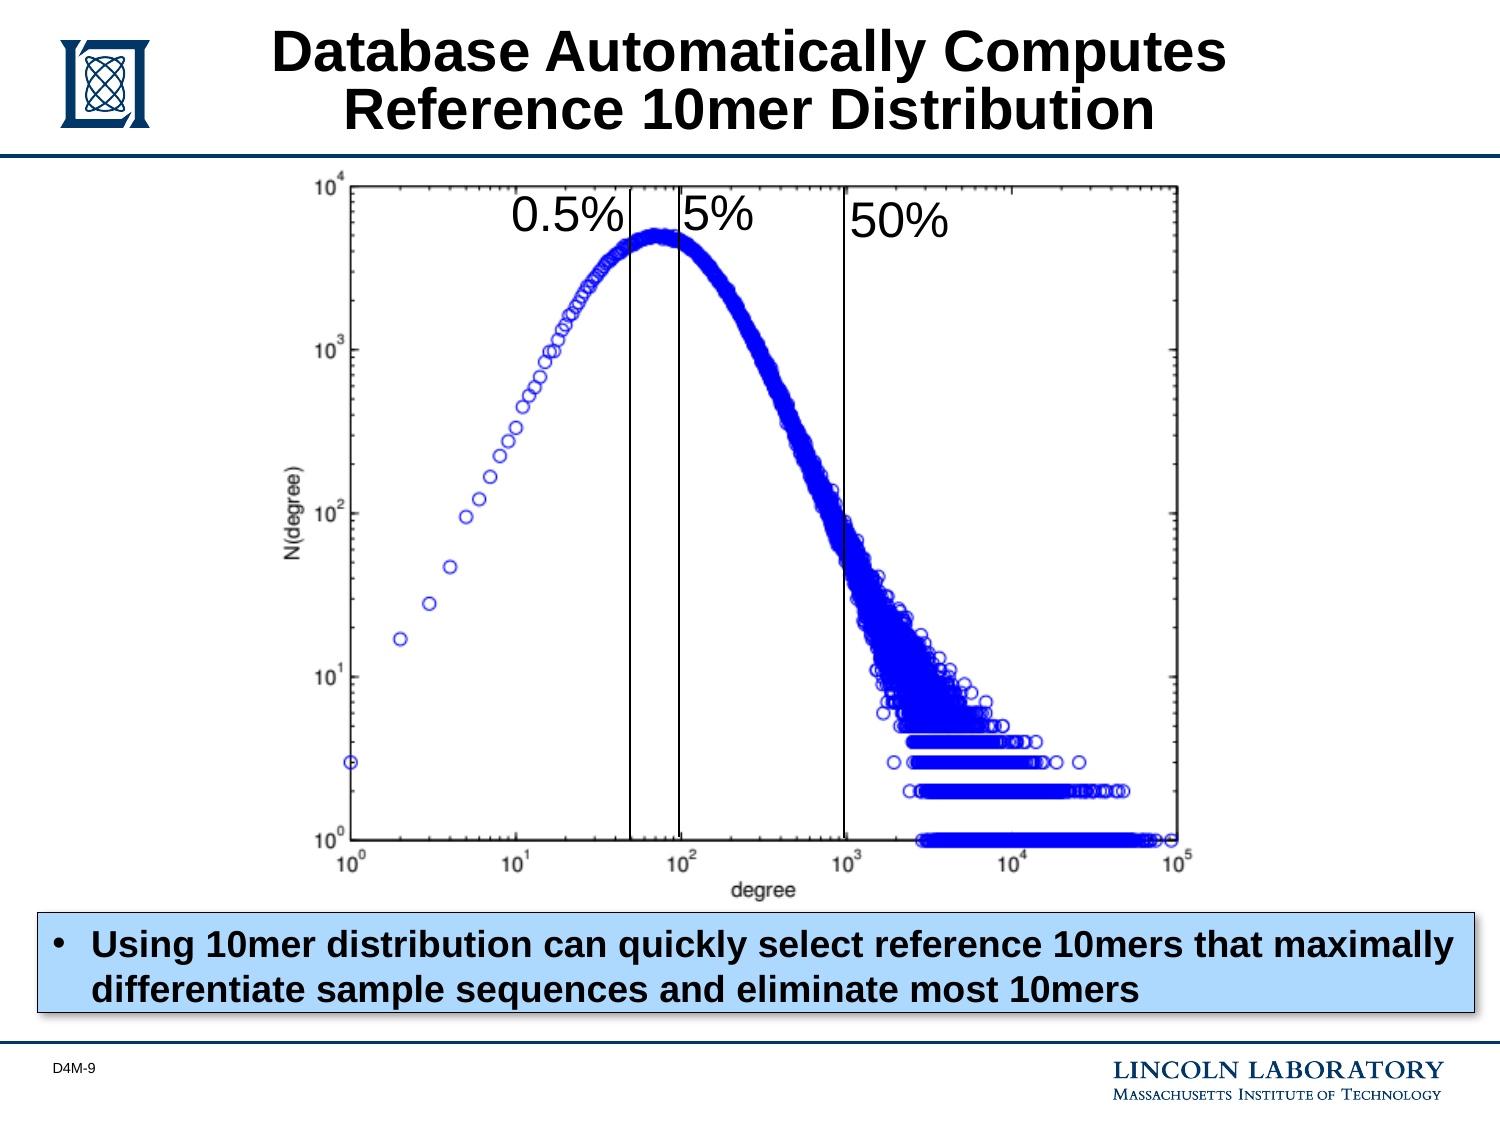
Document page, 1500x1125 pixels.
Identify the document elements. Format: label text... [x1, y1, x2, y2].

picture [60, 40, 150, 128]
title Database Automatically Computes Reference 10mer Distribution [154, 16, 1346, 151]
list Using 10mer distribution can quickly select reference 10mers that maximally differentiate sample sequences and eliminate most 10mers [37, 912, 1475, 1013]
picture [274, 162, 1199, 905]
picture [1111, 1061, 1444, 1100]
